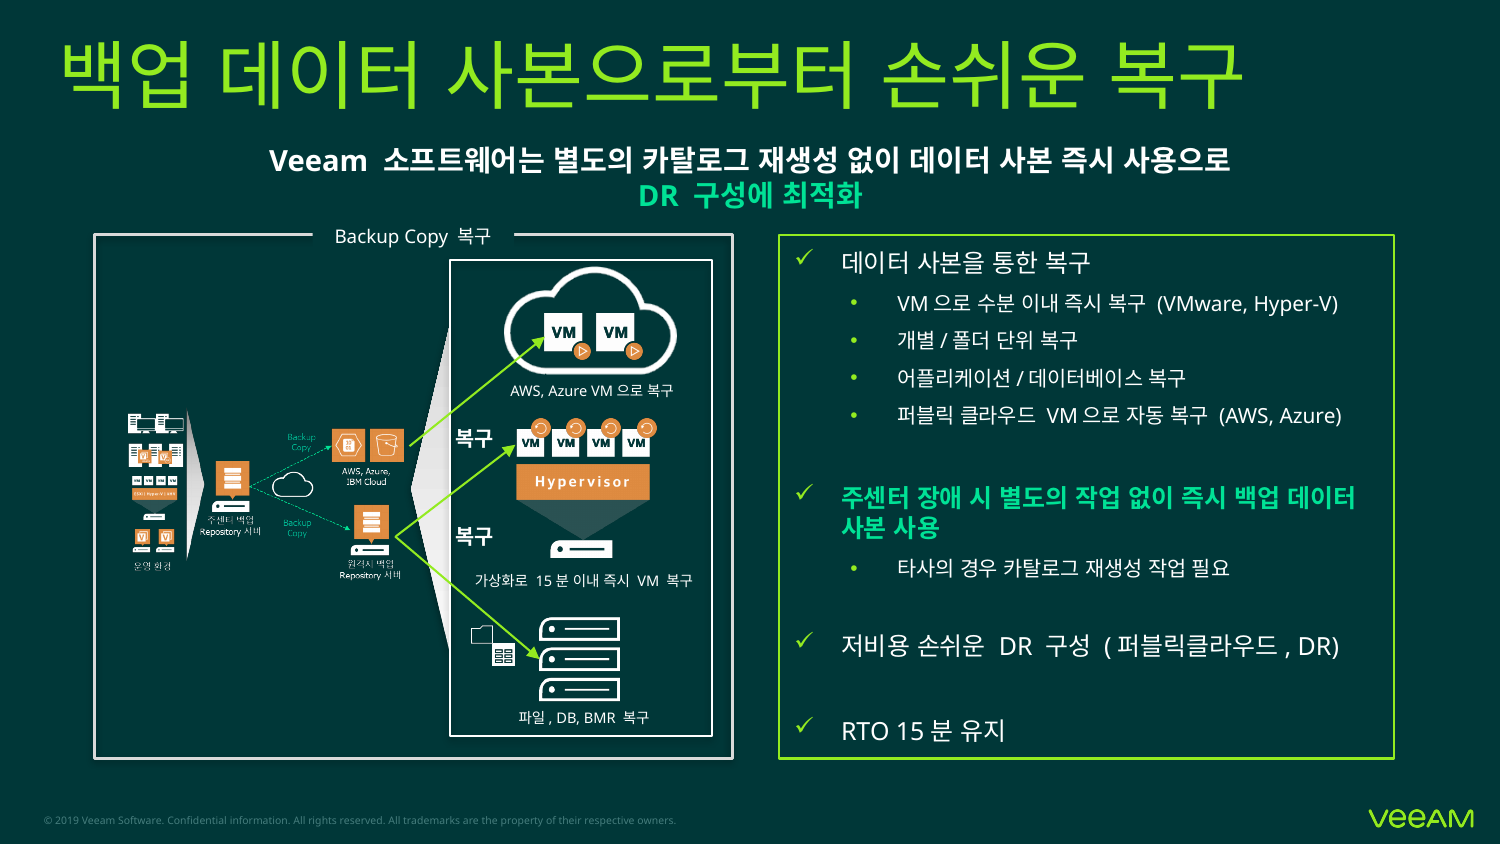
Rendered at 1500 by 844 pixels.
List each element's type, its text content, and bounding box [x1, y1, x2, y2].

picture [1368, 809, 1474, 828]
text_box Veeam 소프트웨어는 별도의 카탈로그 재생성 없이 데이터 사본 즉시 사용으로 DR 구성에 최적화 [75, 140, 1426, 213]
picture [471, 624, 515, 667]
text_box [94, 224, 733, 759]
picture [126, 407, 409, 587]
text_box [395, 444, 516, 534]
picture [539, 616, 620, 702]
text_box 데이터 사본을 통한 복구 VM으로 수분 이내 즉시 복구 (VMware, Hyper-V) 개별/폴더 단위 복구 어플리케이션/데이터베이스 복구 퍼블릭 클라우드 VM으로 자동 복구 (AWS, Azure) 주센터 장애 시 별도의 작업 없이 즉시 백업 데이터 사본 사용 타사의 경우 카탈로그 재생성 작업 필요 저비용 손쉬운 DR 구성 (퍼블릭클라우드, DR) RTO 15분 유지 [779, 234, 1394, 759]
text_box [409, 336, 546, 447]
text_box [394, 536, 540, 660]
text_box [520, 418, 657, 558]
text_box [504, 266, 677, 375]
title 백업 데이터 사본으로부터 손쉬운 복구 [59, 28, 1432, 119]
